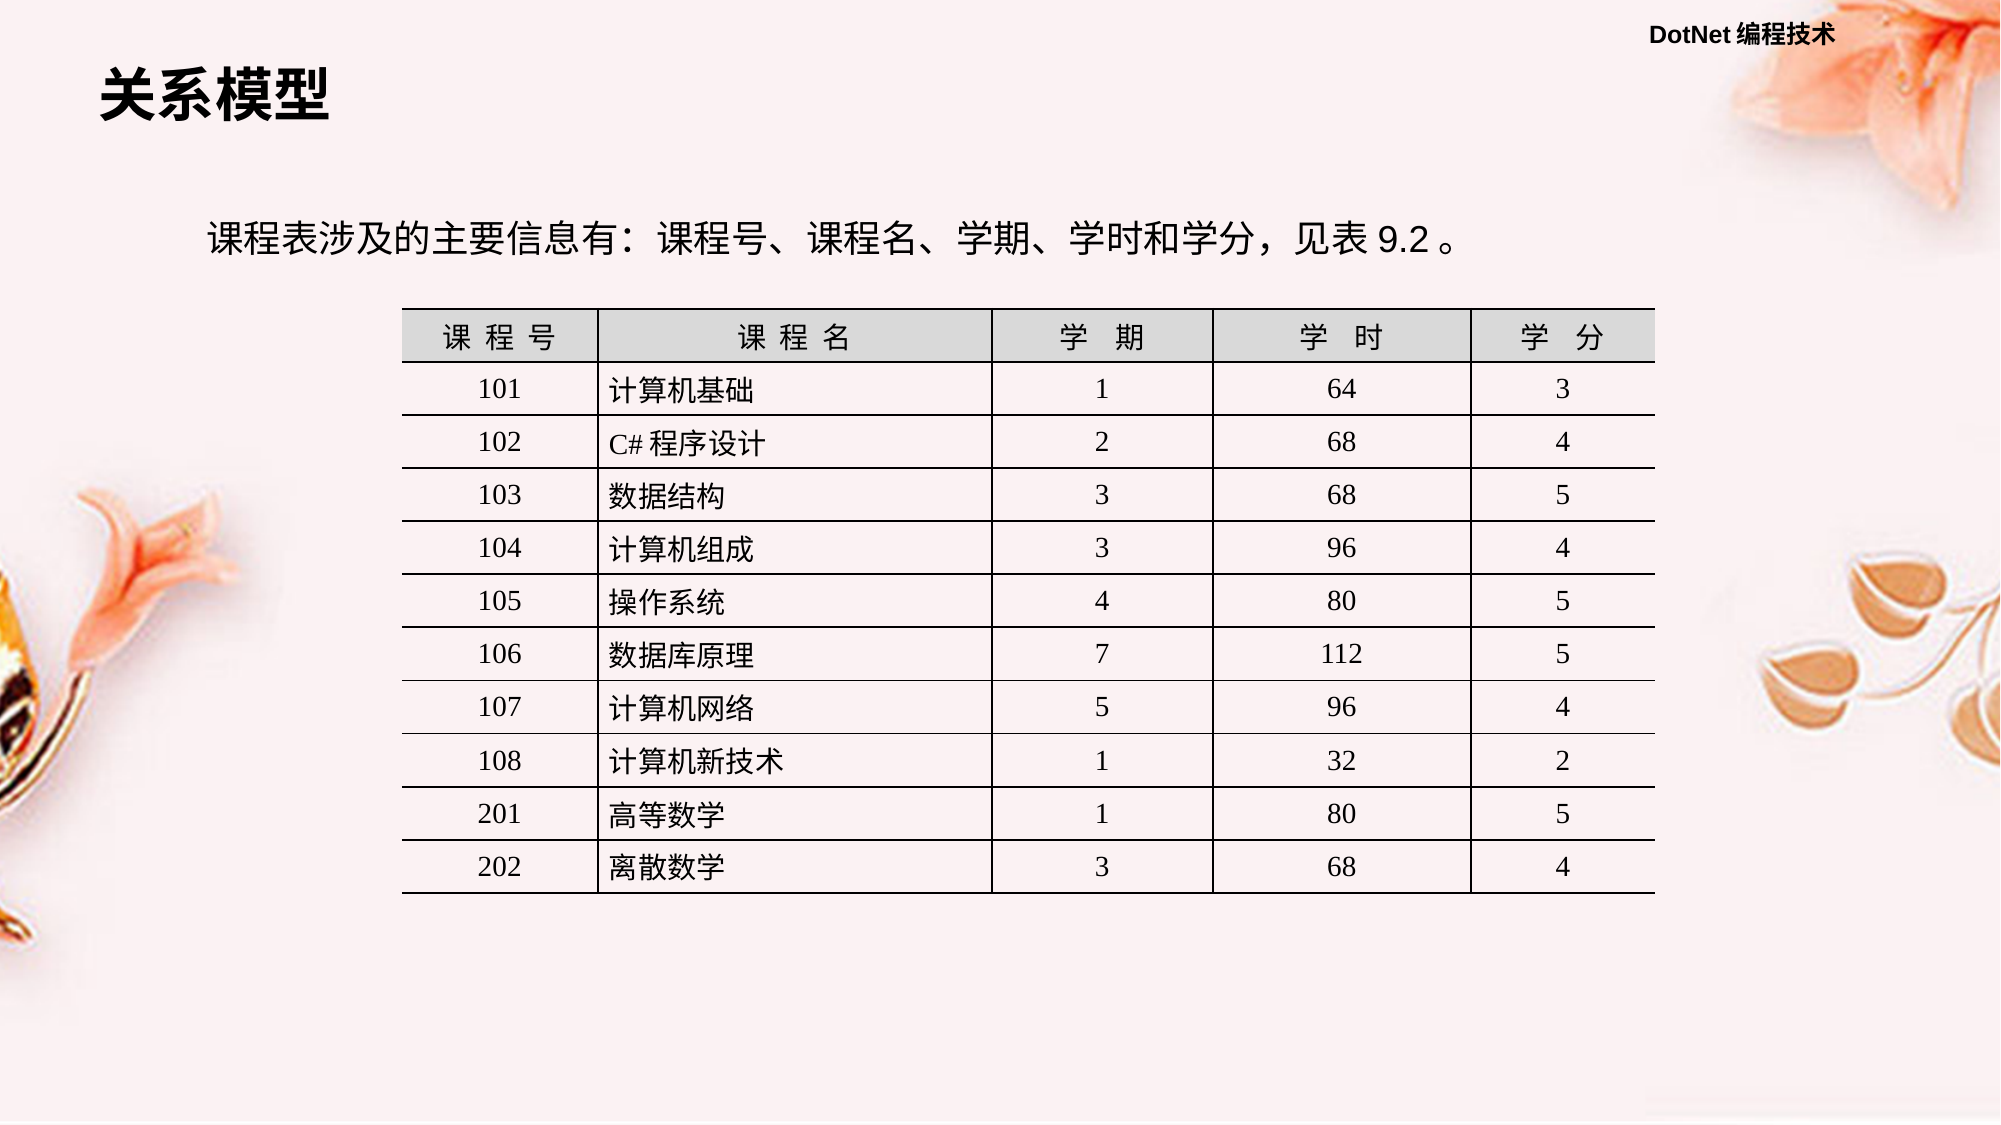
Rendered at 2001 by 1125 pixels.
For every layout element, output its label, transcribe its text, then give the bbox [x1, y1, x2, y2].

table_cell 80 [1214, 575, 1470, 626]
picture [0, 0, 2001, 1125]
table_cell 1 [993, 734, 1212, 786]
table_header 学 时 [1214, 310, 1470, 361]
table_cell 5 [1472, 469, 1655, 520]
table_cell 1 [993, 363, 1212, 414]
table_header 课 程 号 [402, 310, 597, 361]
table_cell 7 [993, 628, 1212, 680]
table_cell 5 [993, 681, 1212, 733]
table_cell 32 [1214, 734, 1470, 786]
table_cell 5 [1472, 788, 1655, 839]
table_cell 数据库原理 [599, 628, 991, 680]
table_cell 68 [1214, 841, 1470, 892]
table_cell 计算机基础 [599, 363, 991, 414]
table_cell 4 [1472, 681, 1655, 733]
table_cell 1 [993, 788, 1212, 839]
table_cell 3 [993, 522, 1212, 573]
table_cell 105 [402, 575, 597, 626]
table_cell 2 [993, 416, 1212, 467]
table_cell 4 [993, 575, 1212, 626]
table_cell 103 [402, 469, 597, 520]
table_cell 离散数学 [599, 841, 991, 892]
table_header 课 程 名 [599, 310, 991, 361]
table_cell 101 [402, 363, 597, 414]
text_box 课程表涉及的主要信息有：课程号、课程名、学期、学时和学分，见表9.2。 [191, 207, 1586, 268]
table_cell 高等数学 [599, 788, 991, 839]
table_cell 96 [1214, 681, 1470, 733]
table_cell 107 [402, 681, 597, 733]
table_cell 4 [1472, 841, 1655, 892]
table_cell 102 [402, 416, 597, 467]
table_cell 3 [993, 841, 1212, 892]
table_cell 108 [402, 734, 597, 786]
table_cell 计算机组成 [599, 522, 991, 573]
table_cell 2 [1472, 734, 1655, 786]
table_cell 4 [1472, 522, 1655, 573]
table_cell 201 [402, 788, 597, 839]
table_cell 3 [1472, 363, 1655, 414]
table_cell 112 [1214, 628, 1470, 680]
table_cell 202 [402, 841, 597, 892]
table_header 学 分 [1472, 310, 1655, 361]
table_cell 64 [1214, 363, 1470, 414]
table_cell 68 [1214, 416, 1470, 467]
table_cell 数据结构 [599, 469, 991, 520]
table_cell 104 [402, 522, 597, 573]
table_cell 5 [1472, 628, 1655, 680]
table_cell 68 [1214, 469, 1470, 520]
table_cell 106 [402, 628, 597, 680]
table_cell C#程序设计 [599, 416, 991, 467]
table_cell 4 [1472, 416, 1655, 467]
table_cell 操作系统 [599, 575, 991, 626]
table_cell 96 [1214, 522, 1470, 573]
table_cell 80 [1214, 788, 1470, 839]
table_cell 计算机网络 [599, 681, 991, 733]
table_cell 计算机新技术 [599, 734, 991, 786]
table_header 学 期 [993, 310, 1212, 361]
table_cell 3 [993, 469, 1212, 520]
table_cell 5 [1472, 575, 1655, 626]
text_box 关系模型 [83, 58, 1132, 136]
